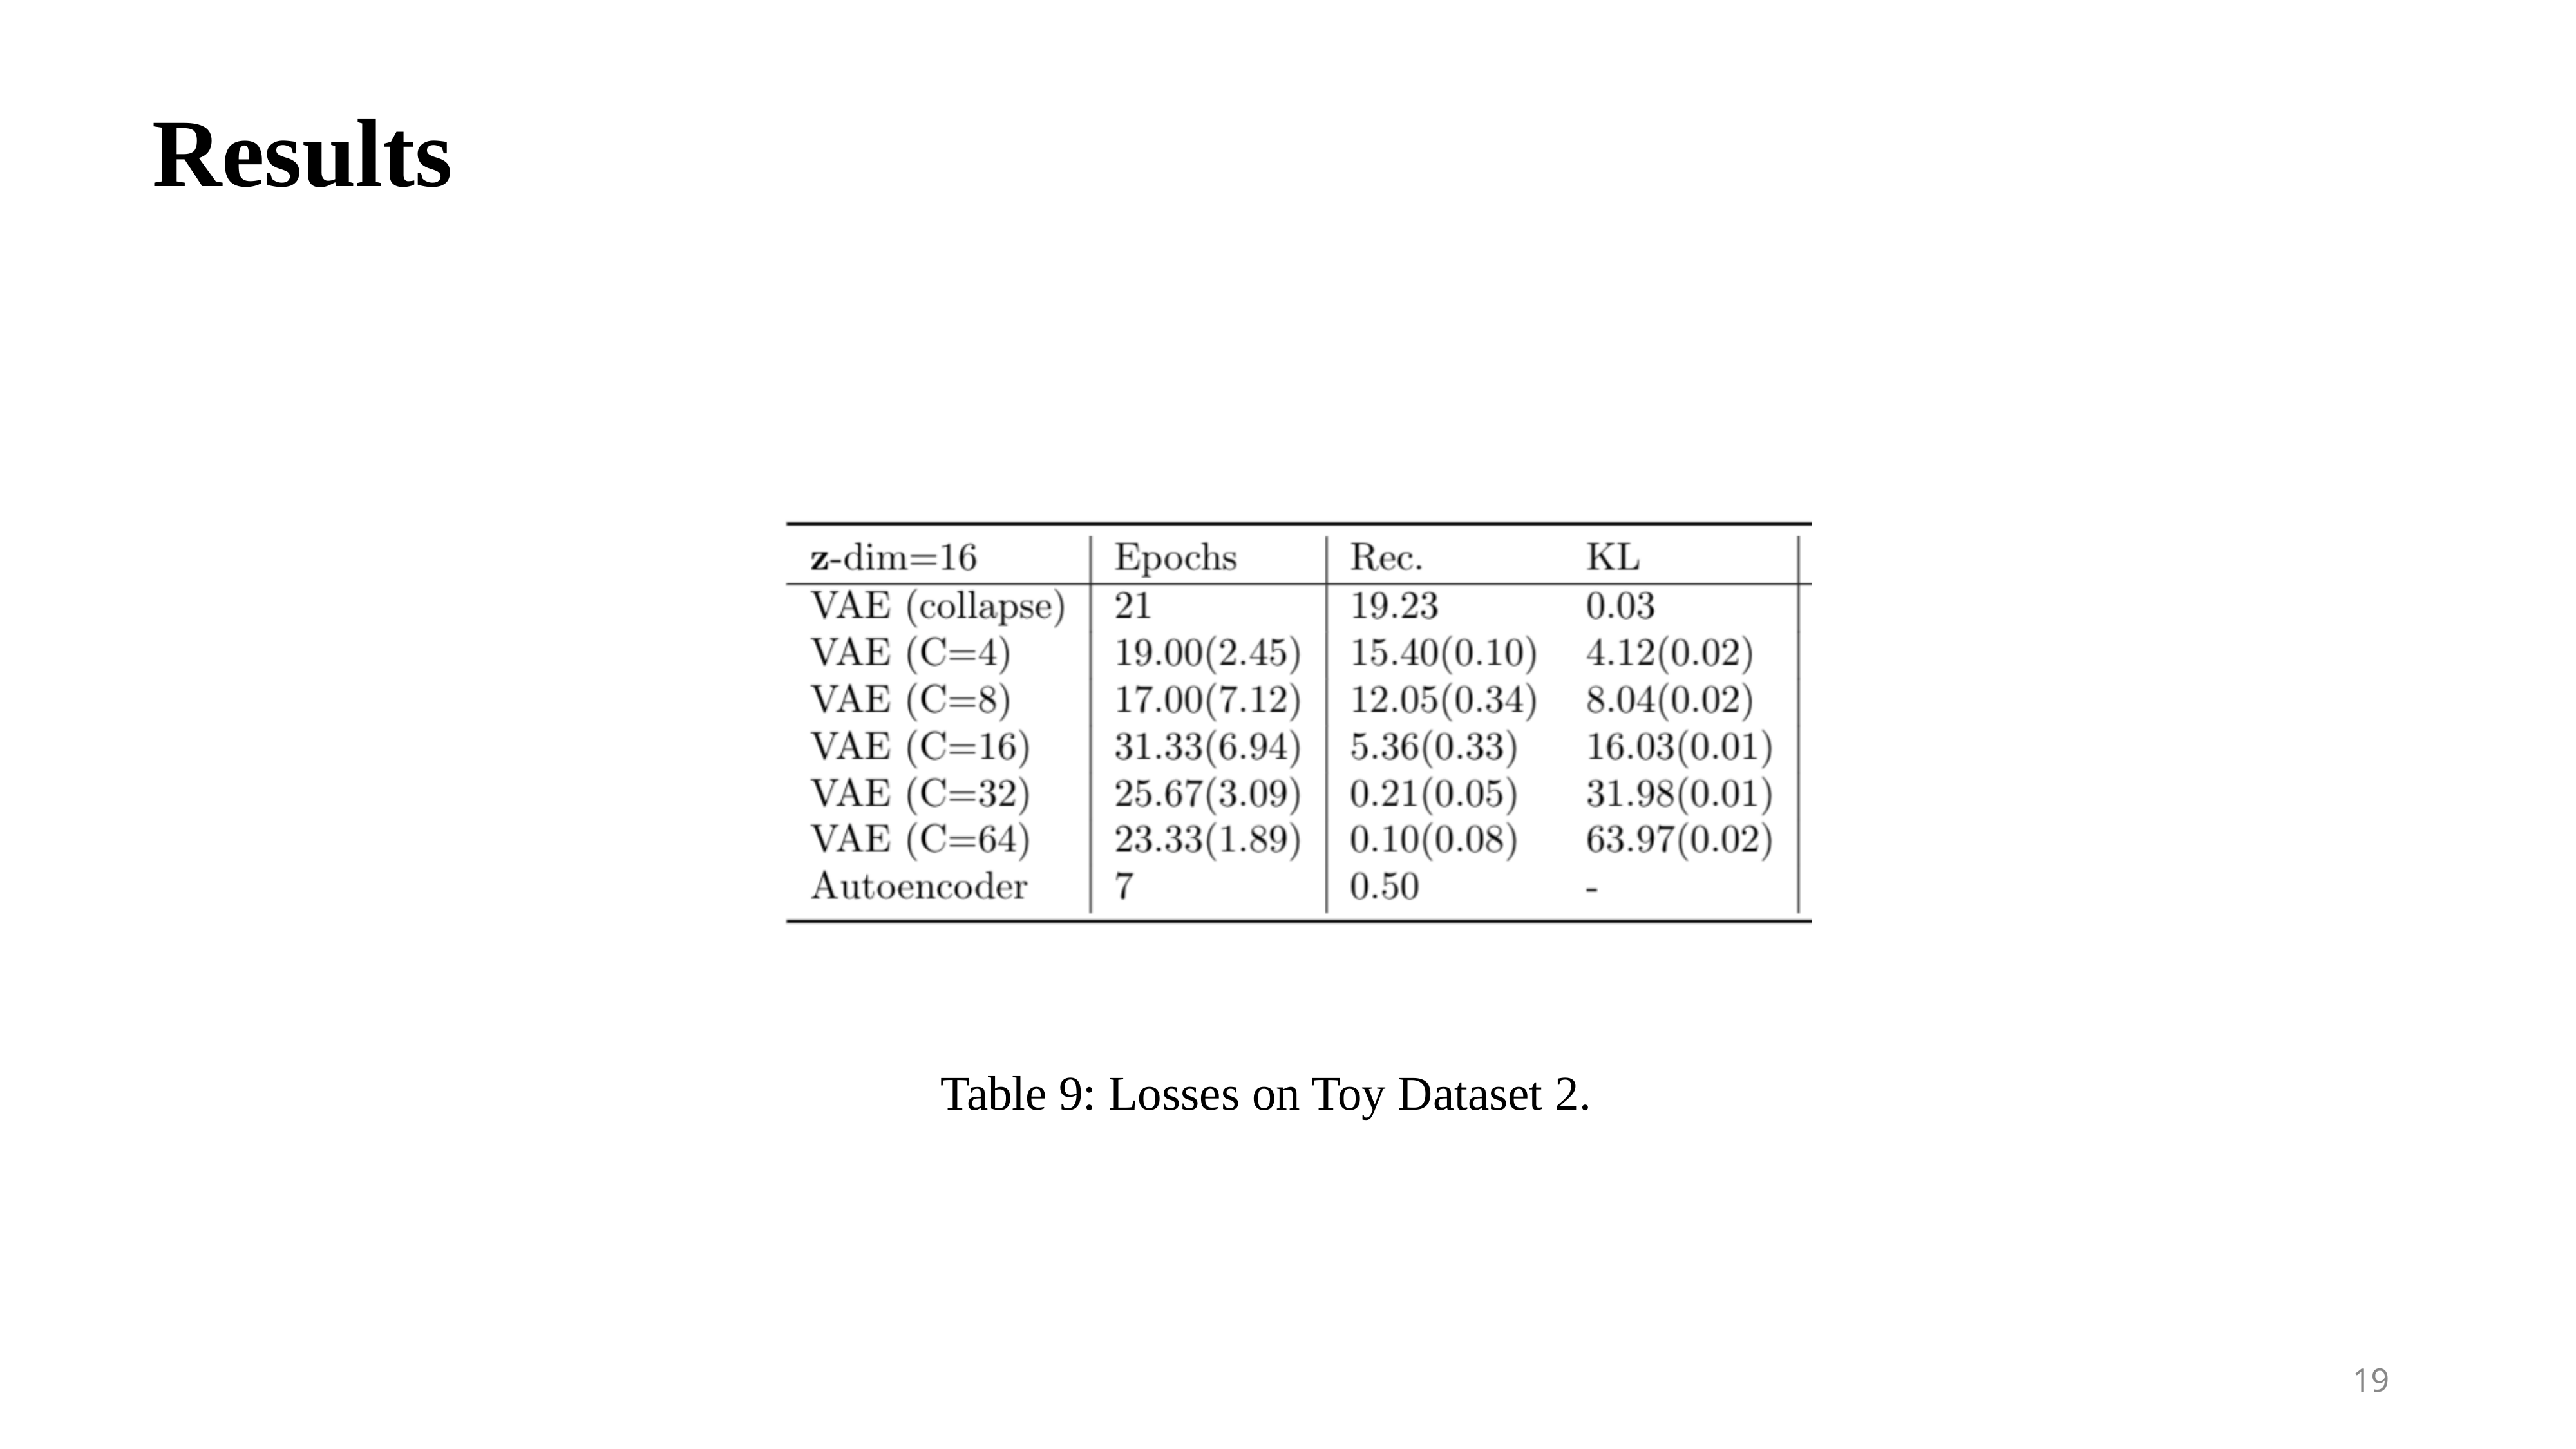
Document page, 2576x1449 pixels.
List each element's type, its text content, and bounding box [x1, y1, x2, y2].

picture [764, 504, 1812, 945]
text_box Table 9: Losses on Toy Dataset 2. [931, 1052, 1602, 1130]
slide_number 18 [2342, 1352, 2400, 1411]
text_box Results [142, 78, 2345, 232]
